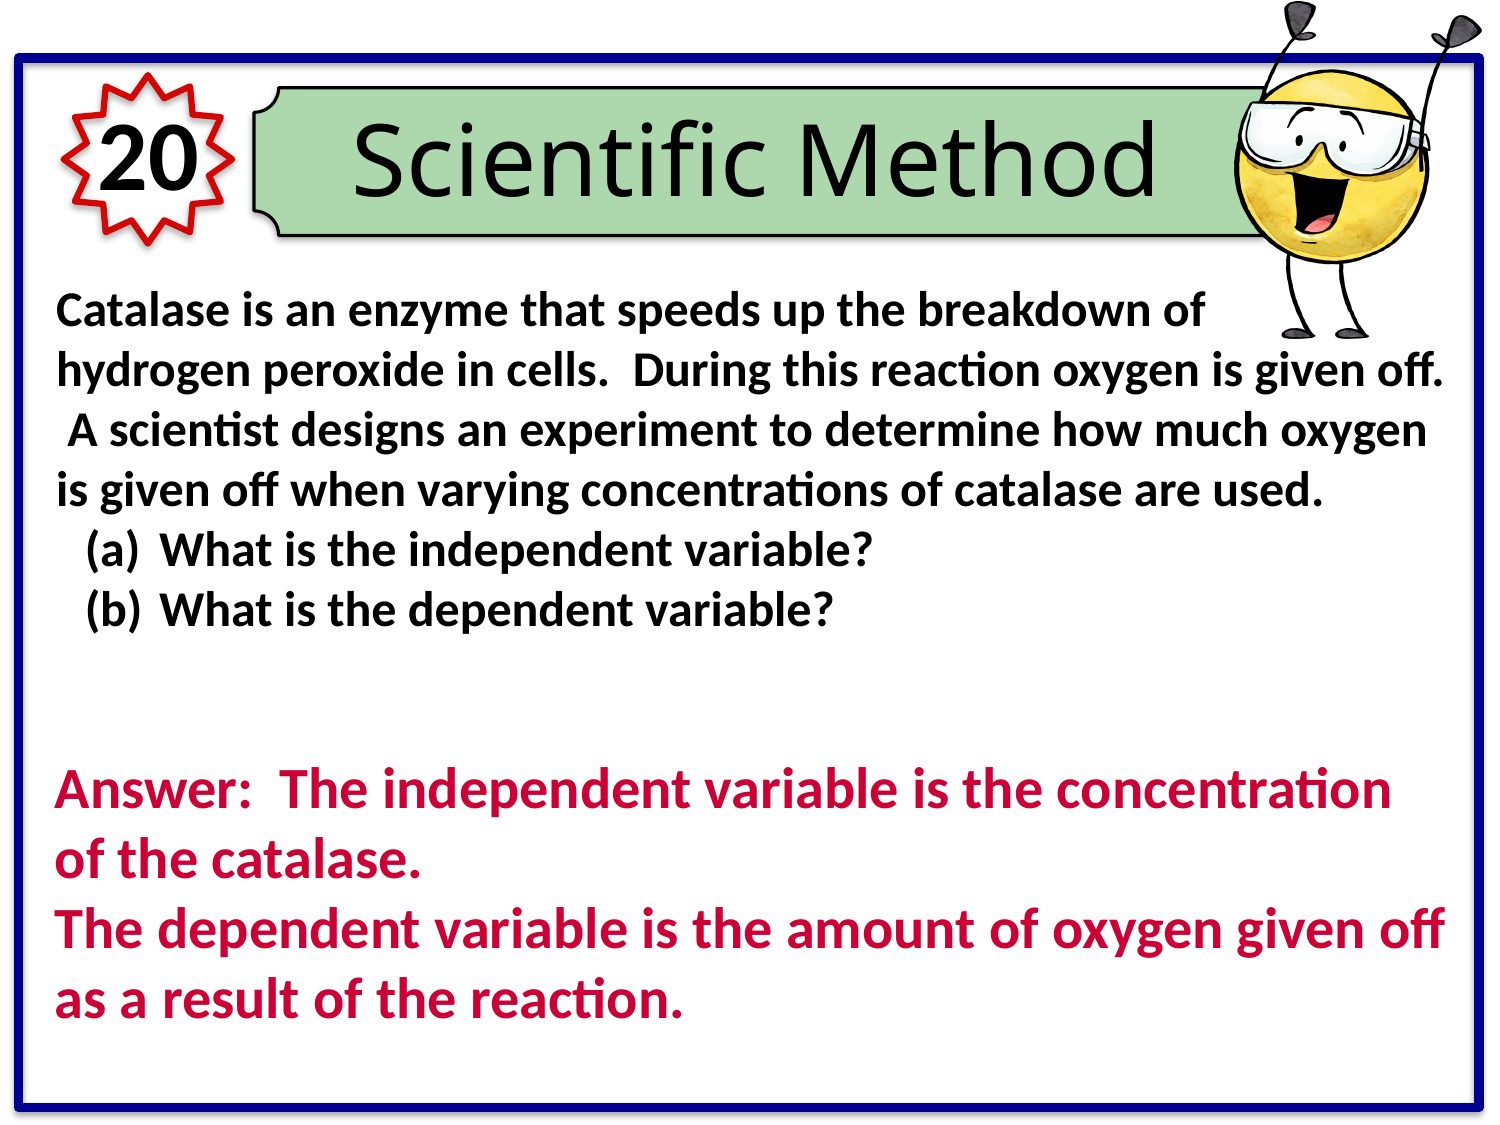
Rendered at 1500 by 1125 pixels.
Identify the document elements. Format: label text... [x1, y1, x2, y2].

text_box 20 [67, 83, 230, 218]
text_box [103, 218, 193, 245]
text_box [62, 155, 67, 163]
text_box [18, 57, 1480, 1108]
text_box [141, 74, 155, 83]
picture [1233, 1, 1482, 340]
